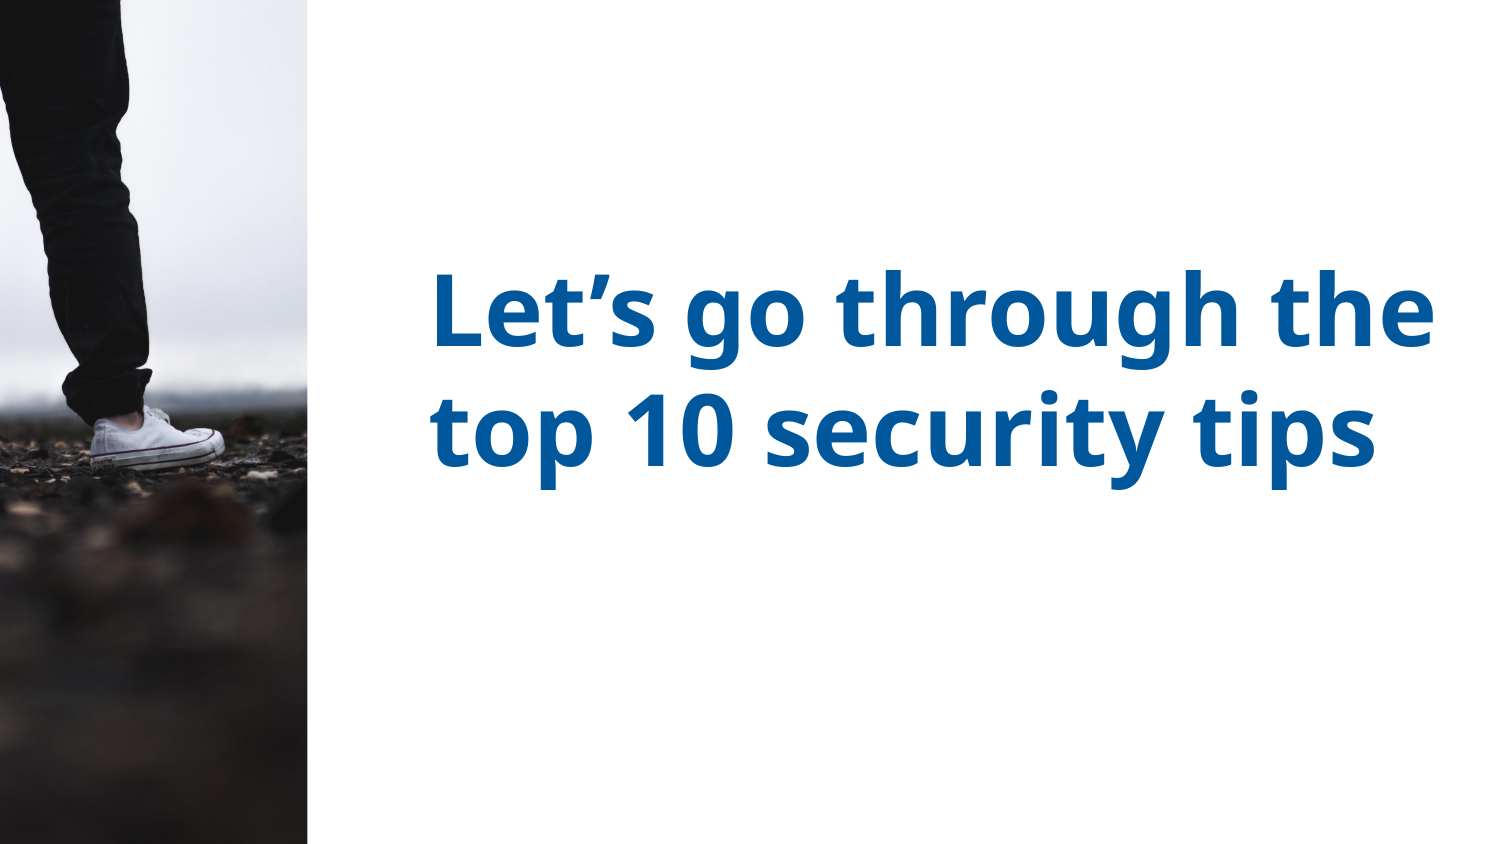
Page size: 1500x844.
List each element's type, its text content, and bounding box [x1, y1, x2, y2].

picture [0, 0, 308, 844]
title Let’s go through the top 10 security tips [413, 200, 1483, 502]
